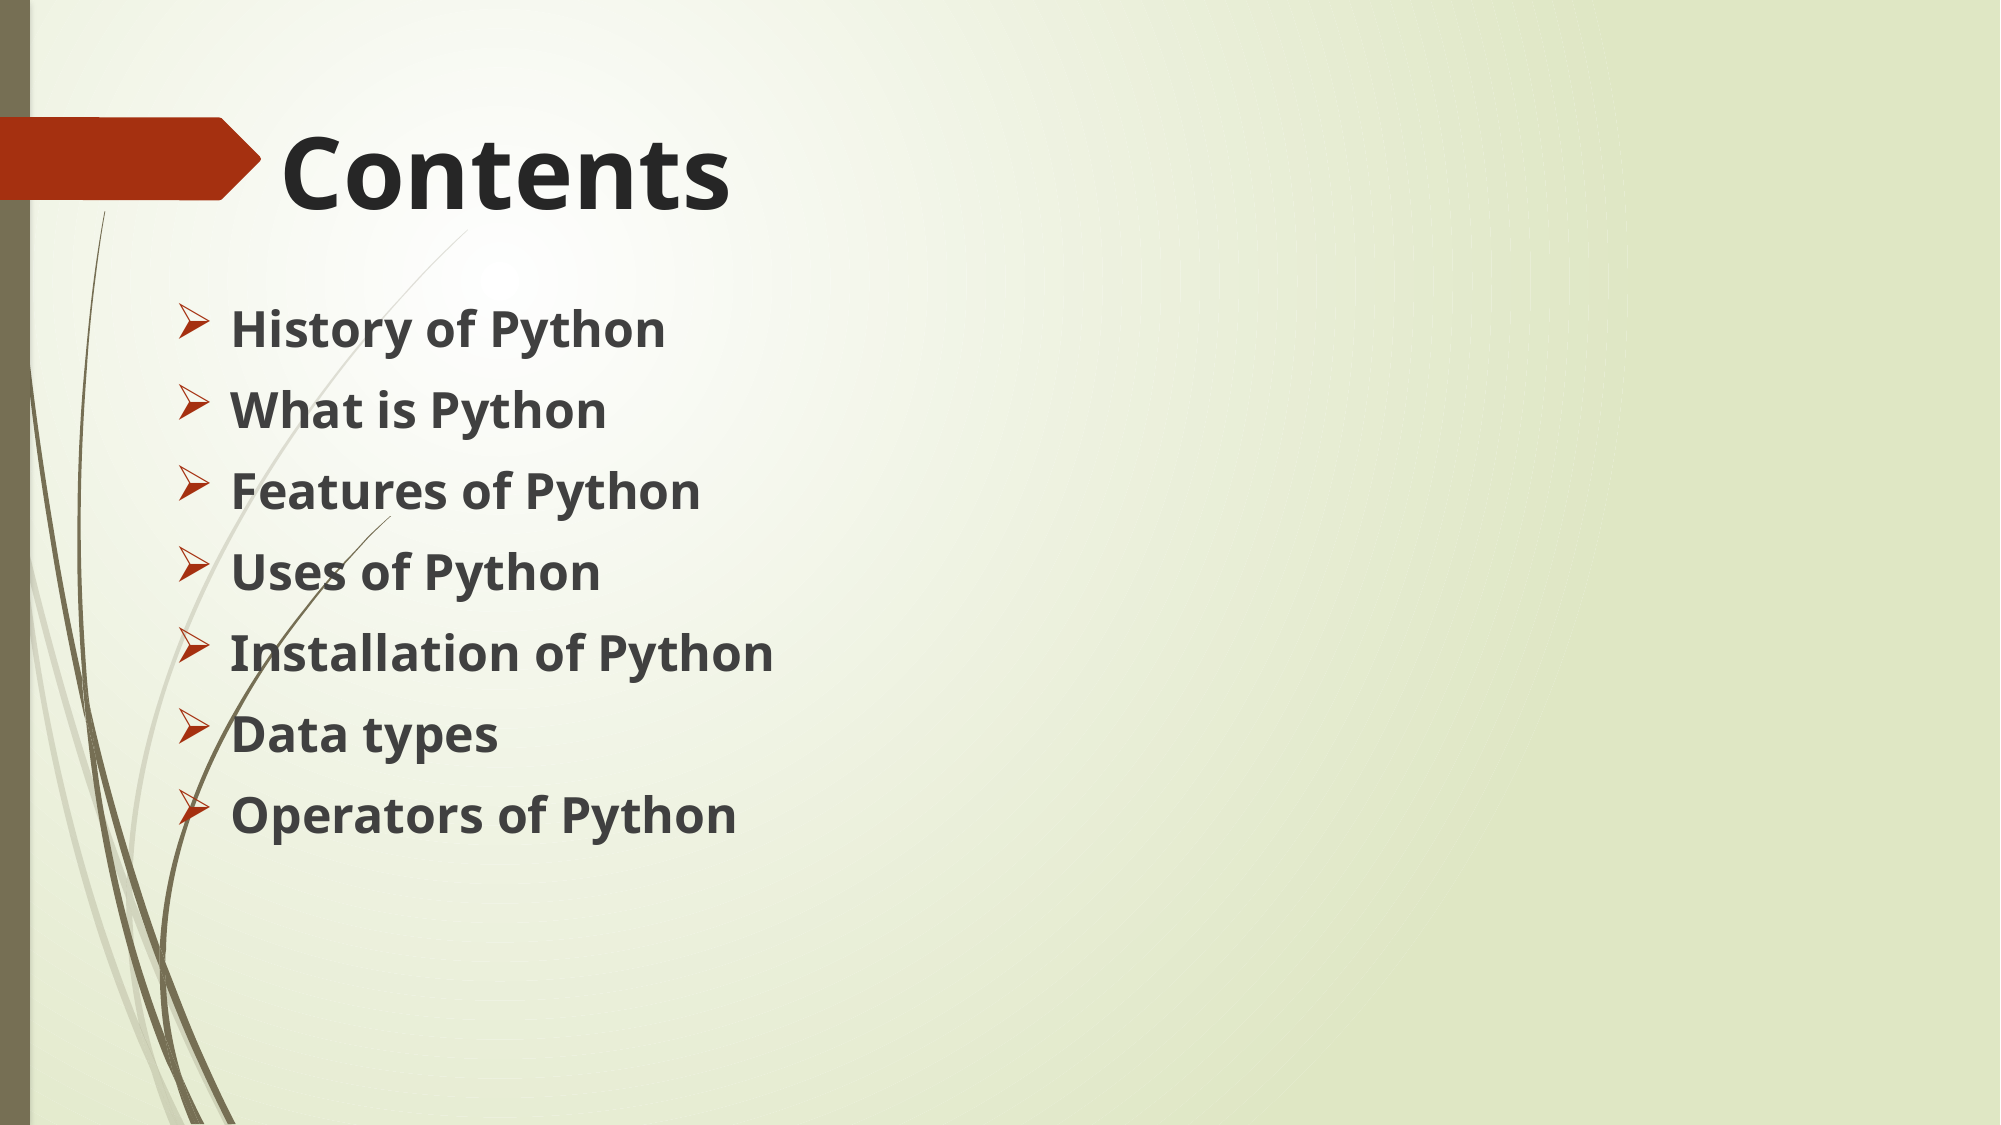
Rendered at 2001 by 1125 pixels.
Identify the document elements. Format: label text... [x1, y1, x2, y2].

title Contents [264, 102, 1888, 313]
list History of Python What is Python Features of Python Uses of Python Installation of Python Data types Operators of Python [159, 290, 1162, 970]
